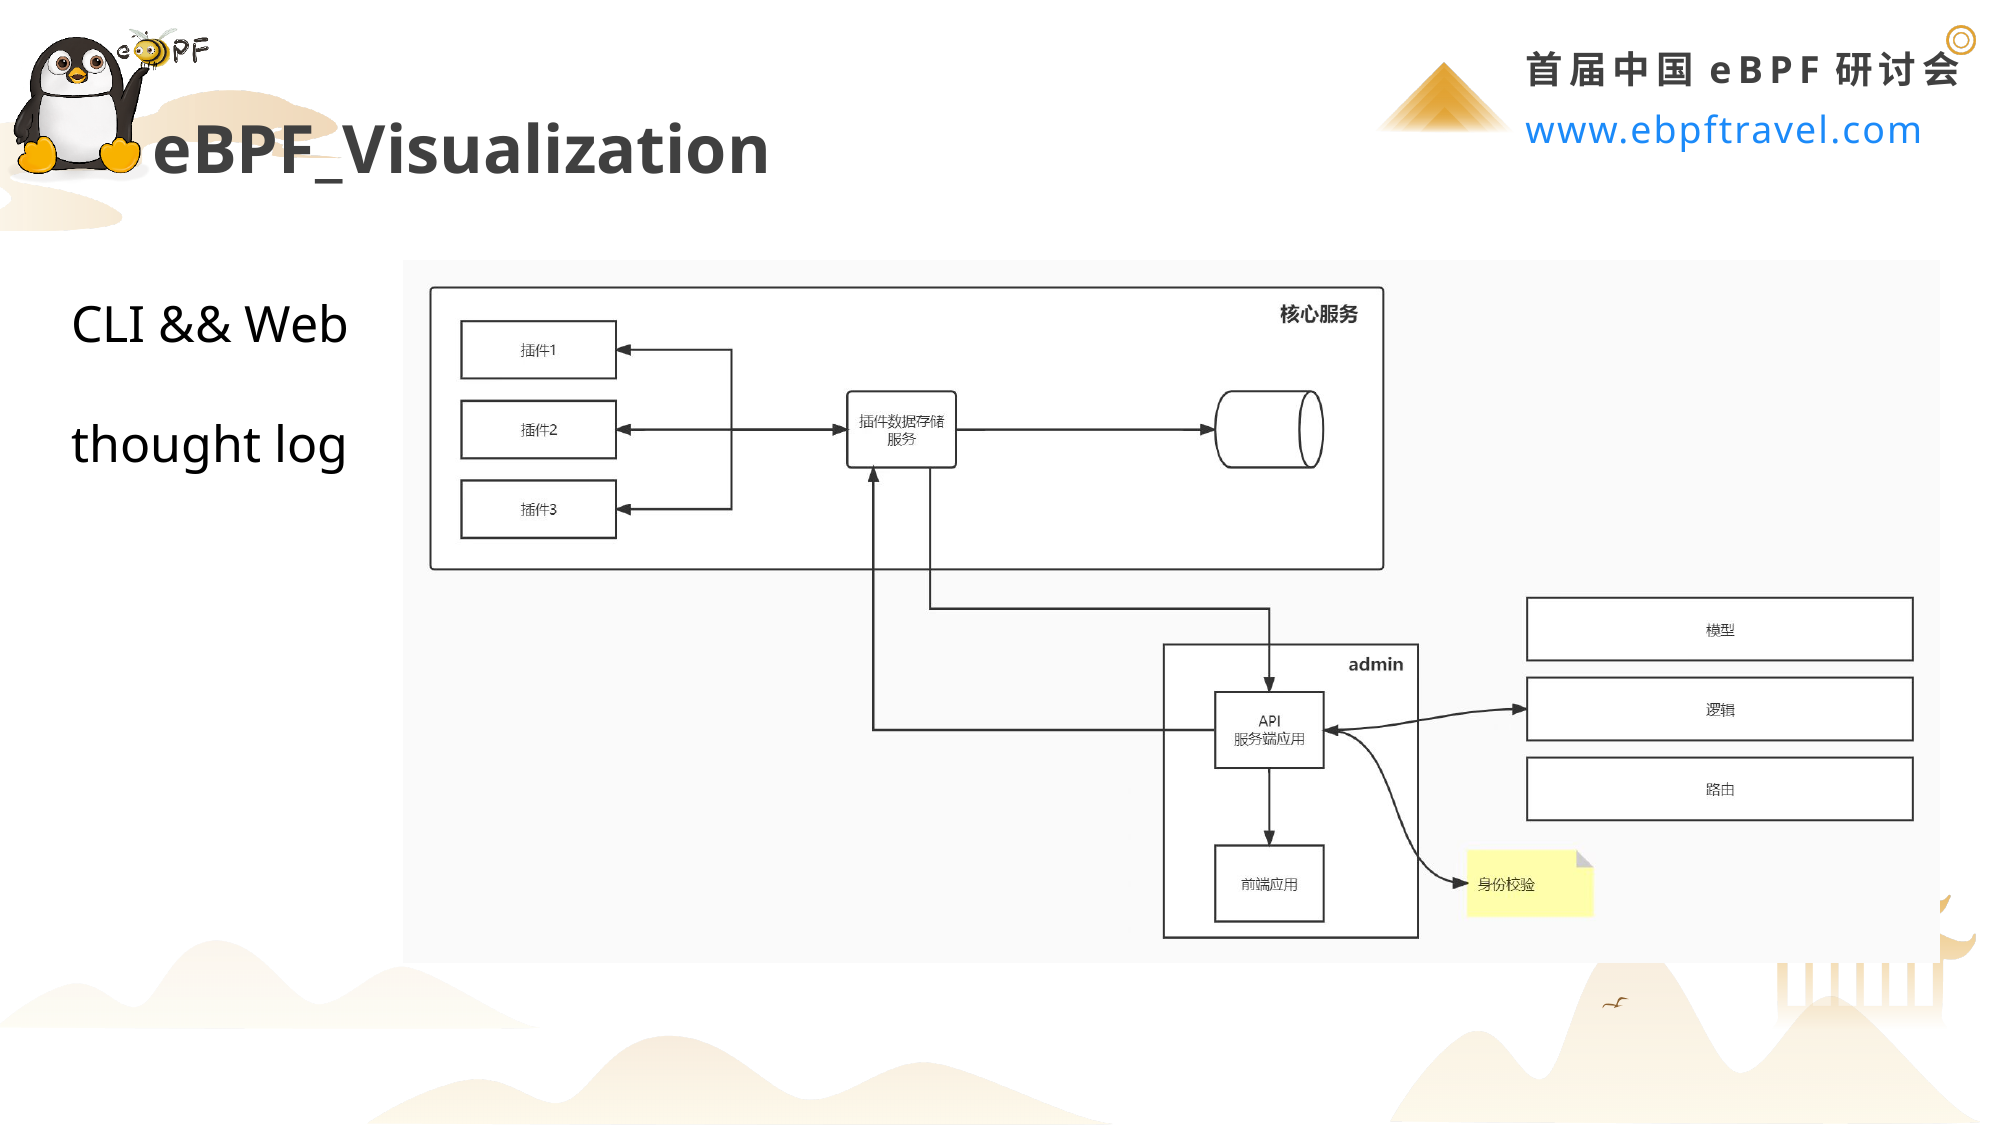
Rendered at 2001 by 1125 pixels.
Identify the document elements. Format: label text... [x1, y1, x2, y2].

picture [0, 0, 1980, 1125]
text_box CLI && Web thought log [56, 285, 403, 480]
picture [1946, 25, 1976, 55]
text_box eBPF_Visualization [137, 43, 1863, 261]
